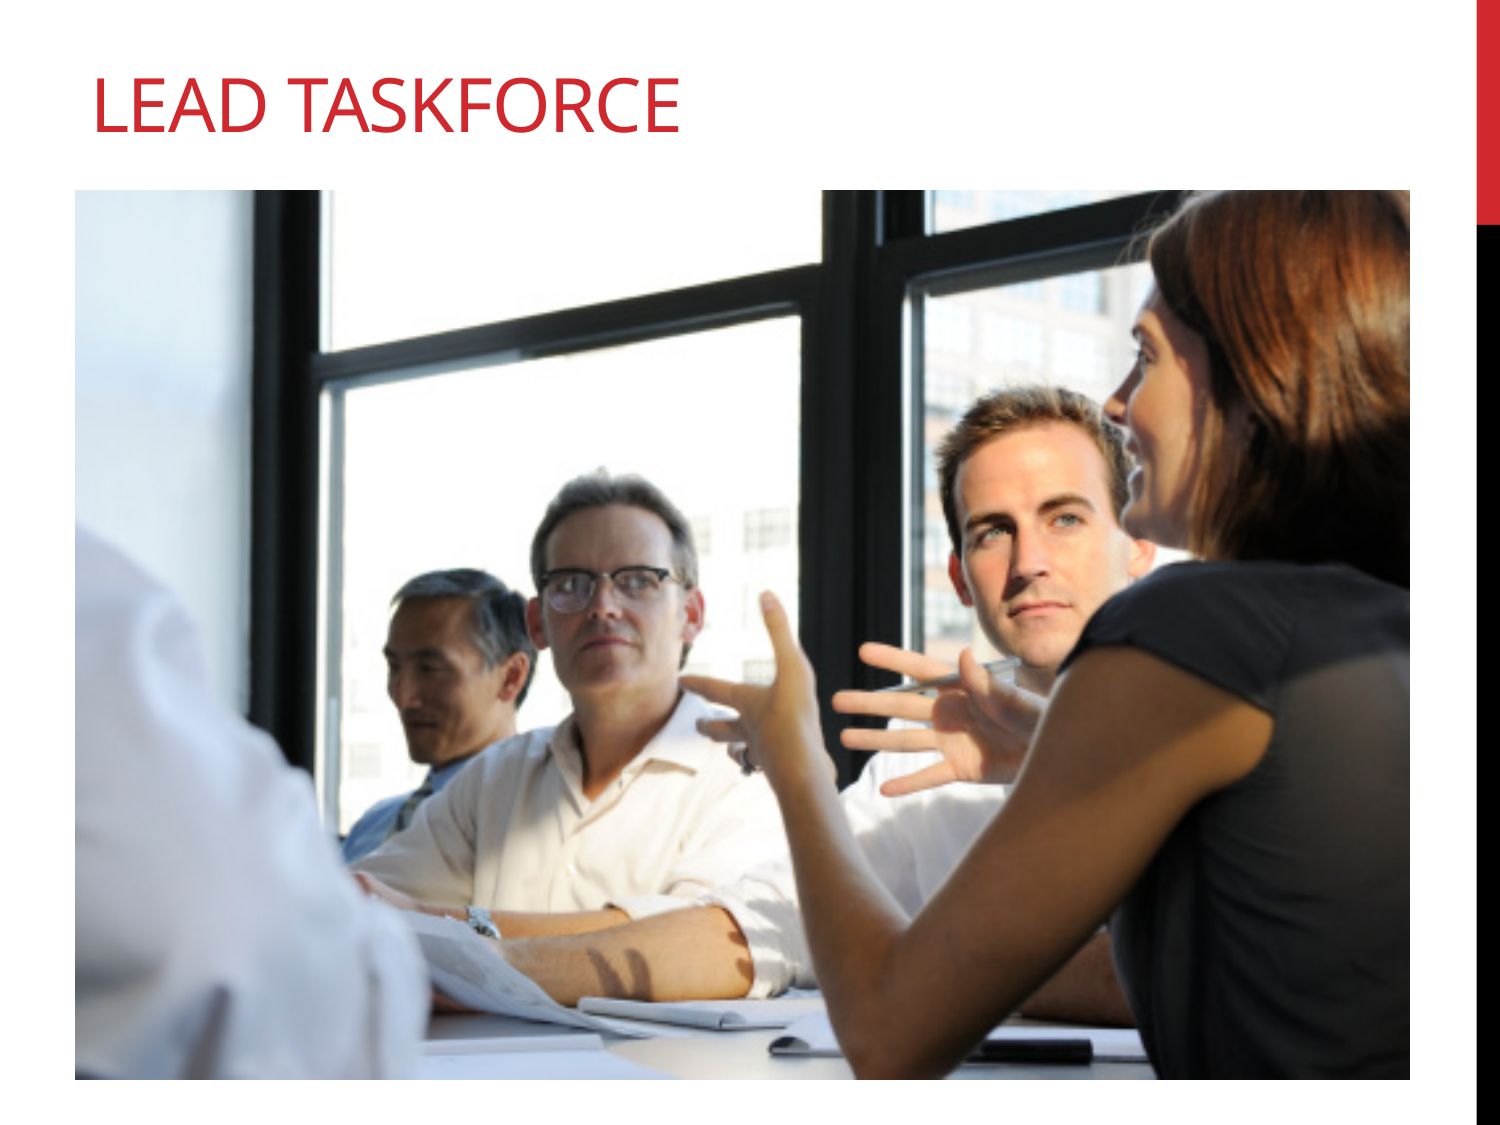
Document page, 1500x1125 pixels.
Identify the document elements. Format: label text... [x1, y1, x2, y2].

title Lead taskforce [75, 0, 1025, 155]
picture [74, 189, 1411, 1081]
